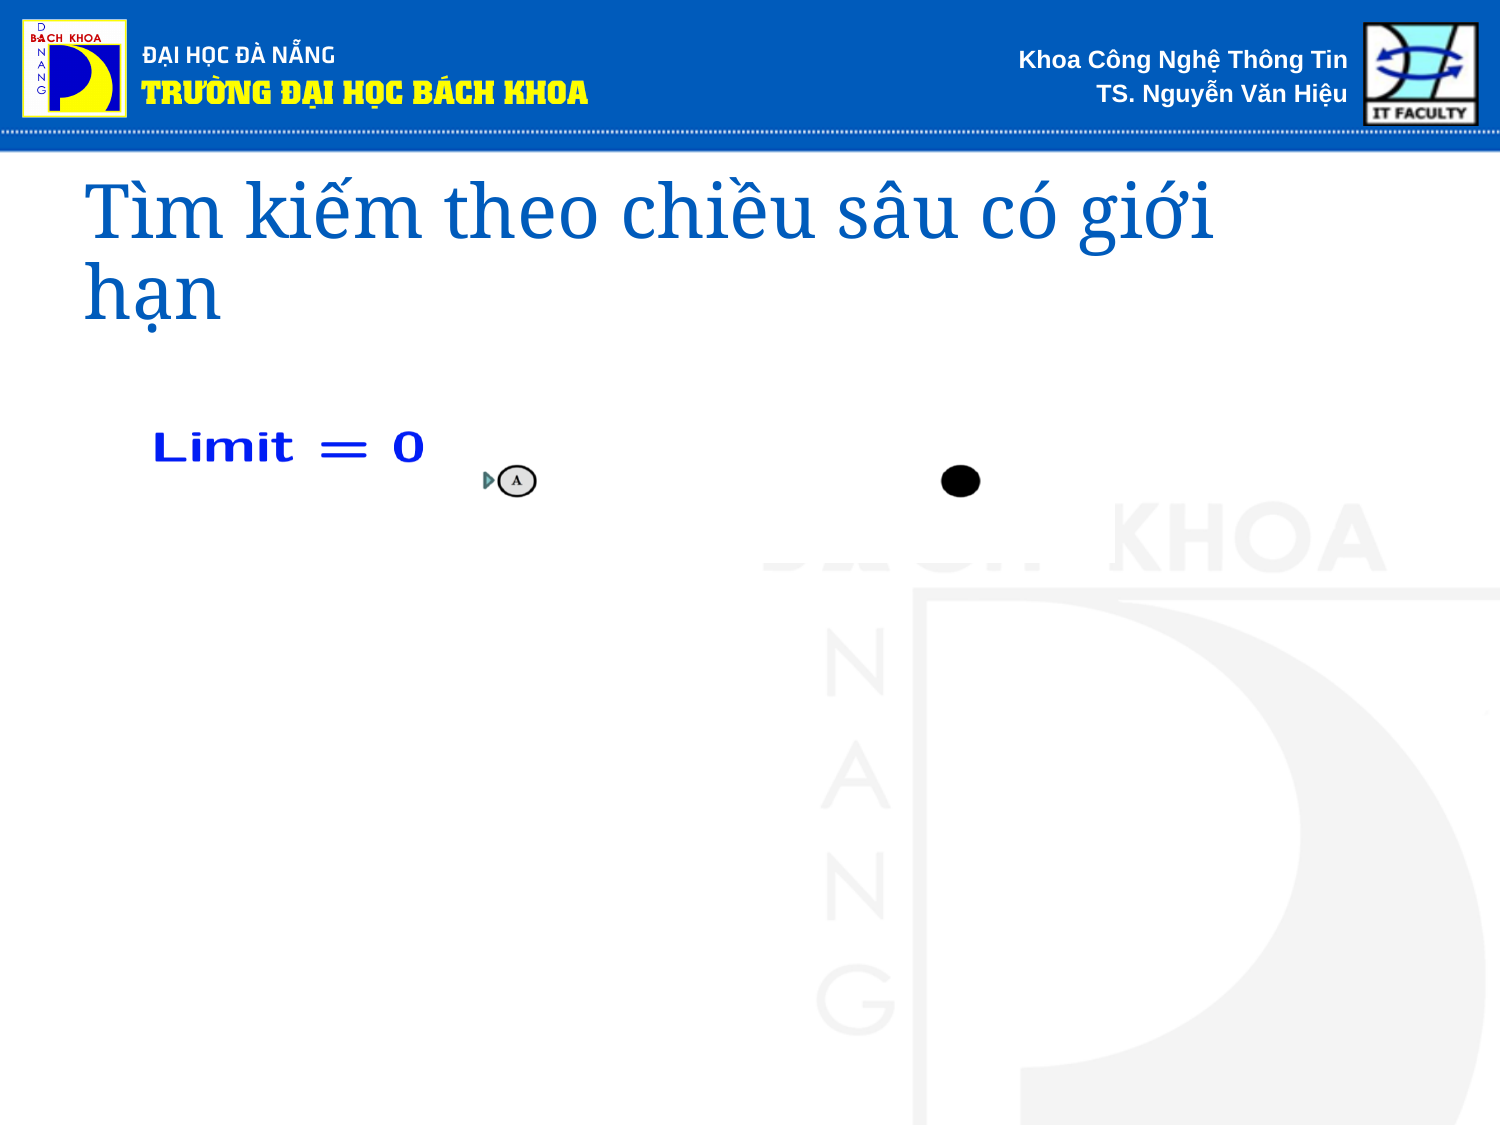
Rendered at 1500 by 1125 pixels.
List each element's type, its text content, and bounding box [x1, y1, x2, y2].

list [120, 383, 1115, 563]
title Tìm kiếm theo chiều sâu có giới hạn [69, 164, 1369, 343]
picture [0, 0, 1500, 1125]
